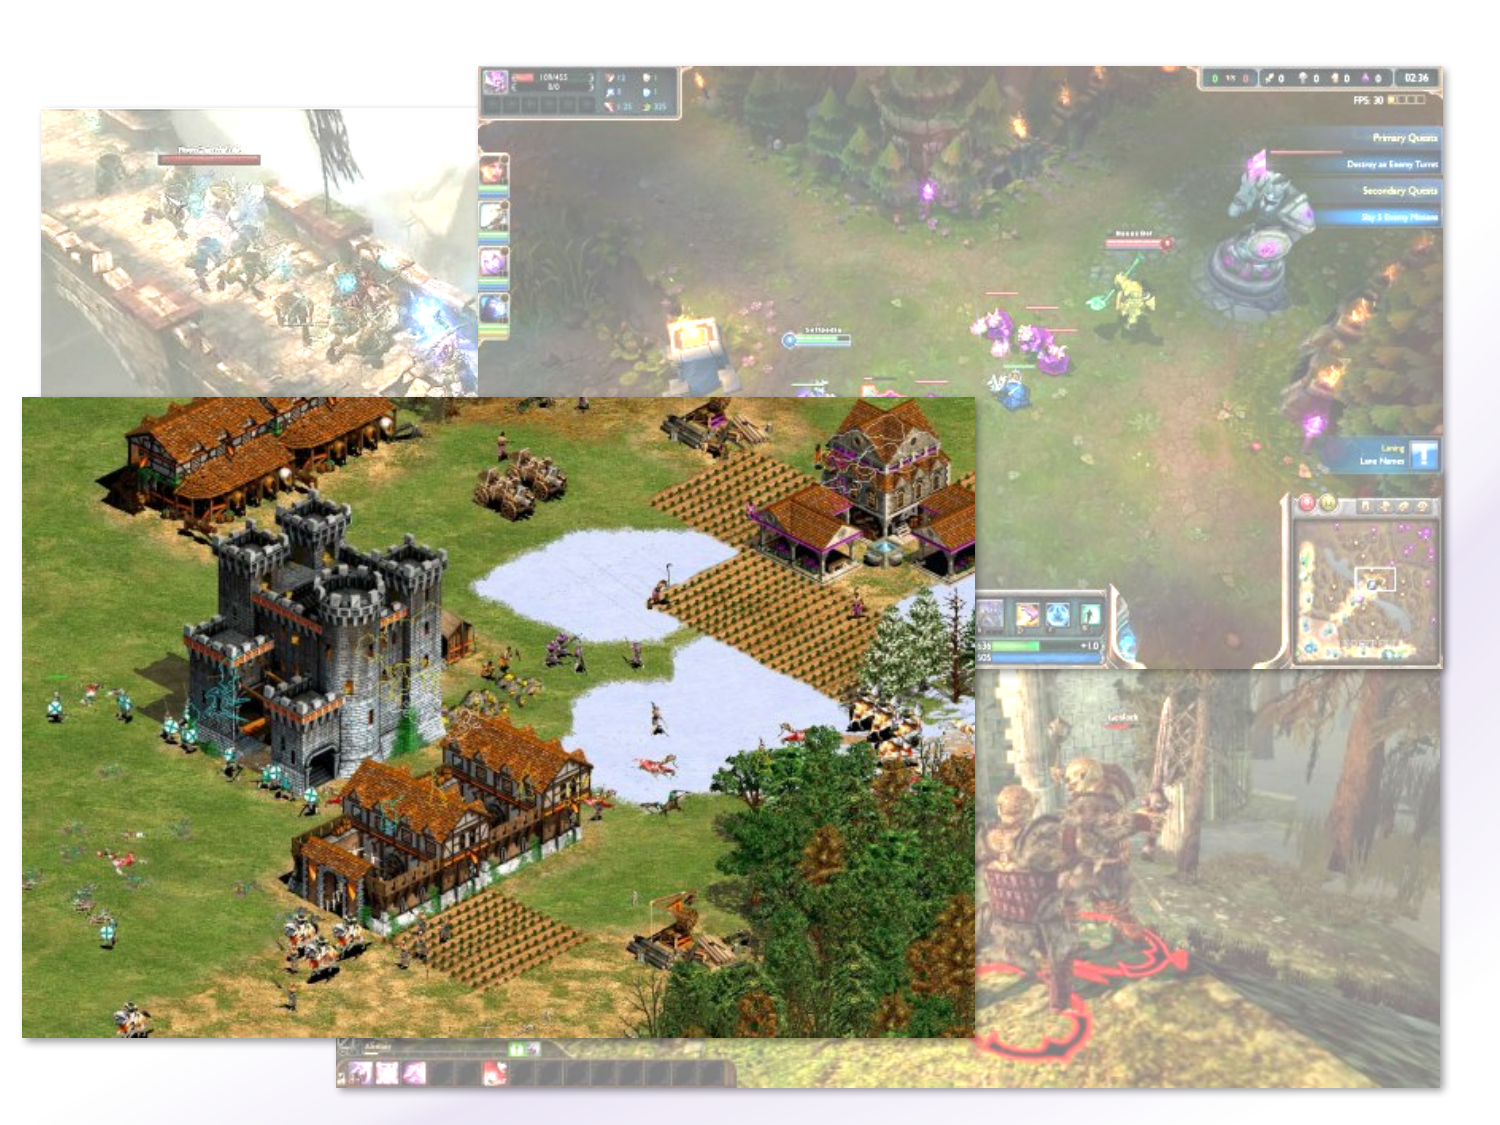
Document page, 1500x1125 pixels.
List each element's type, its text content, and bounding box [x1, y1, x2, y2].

slide_number 20 [1074, 1097, 1425, 1103]
picture [0, 0, 1500, 1125]
